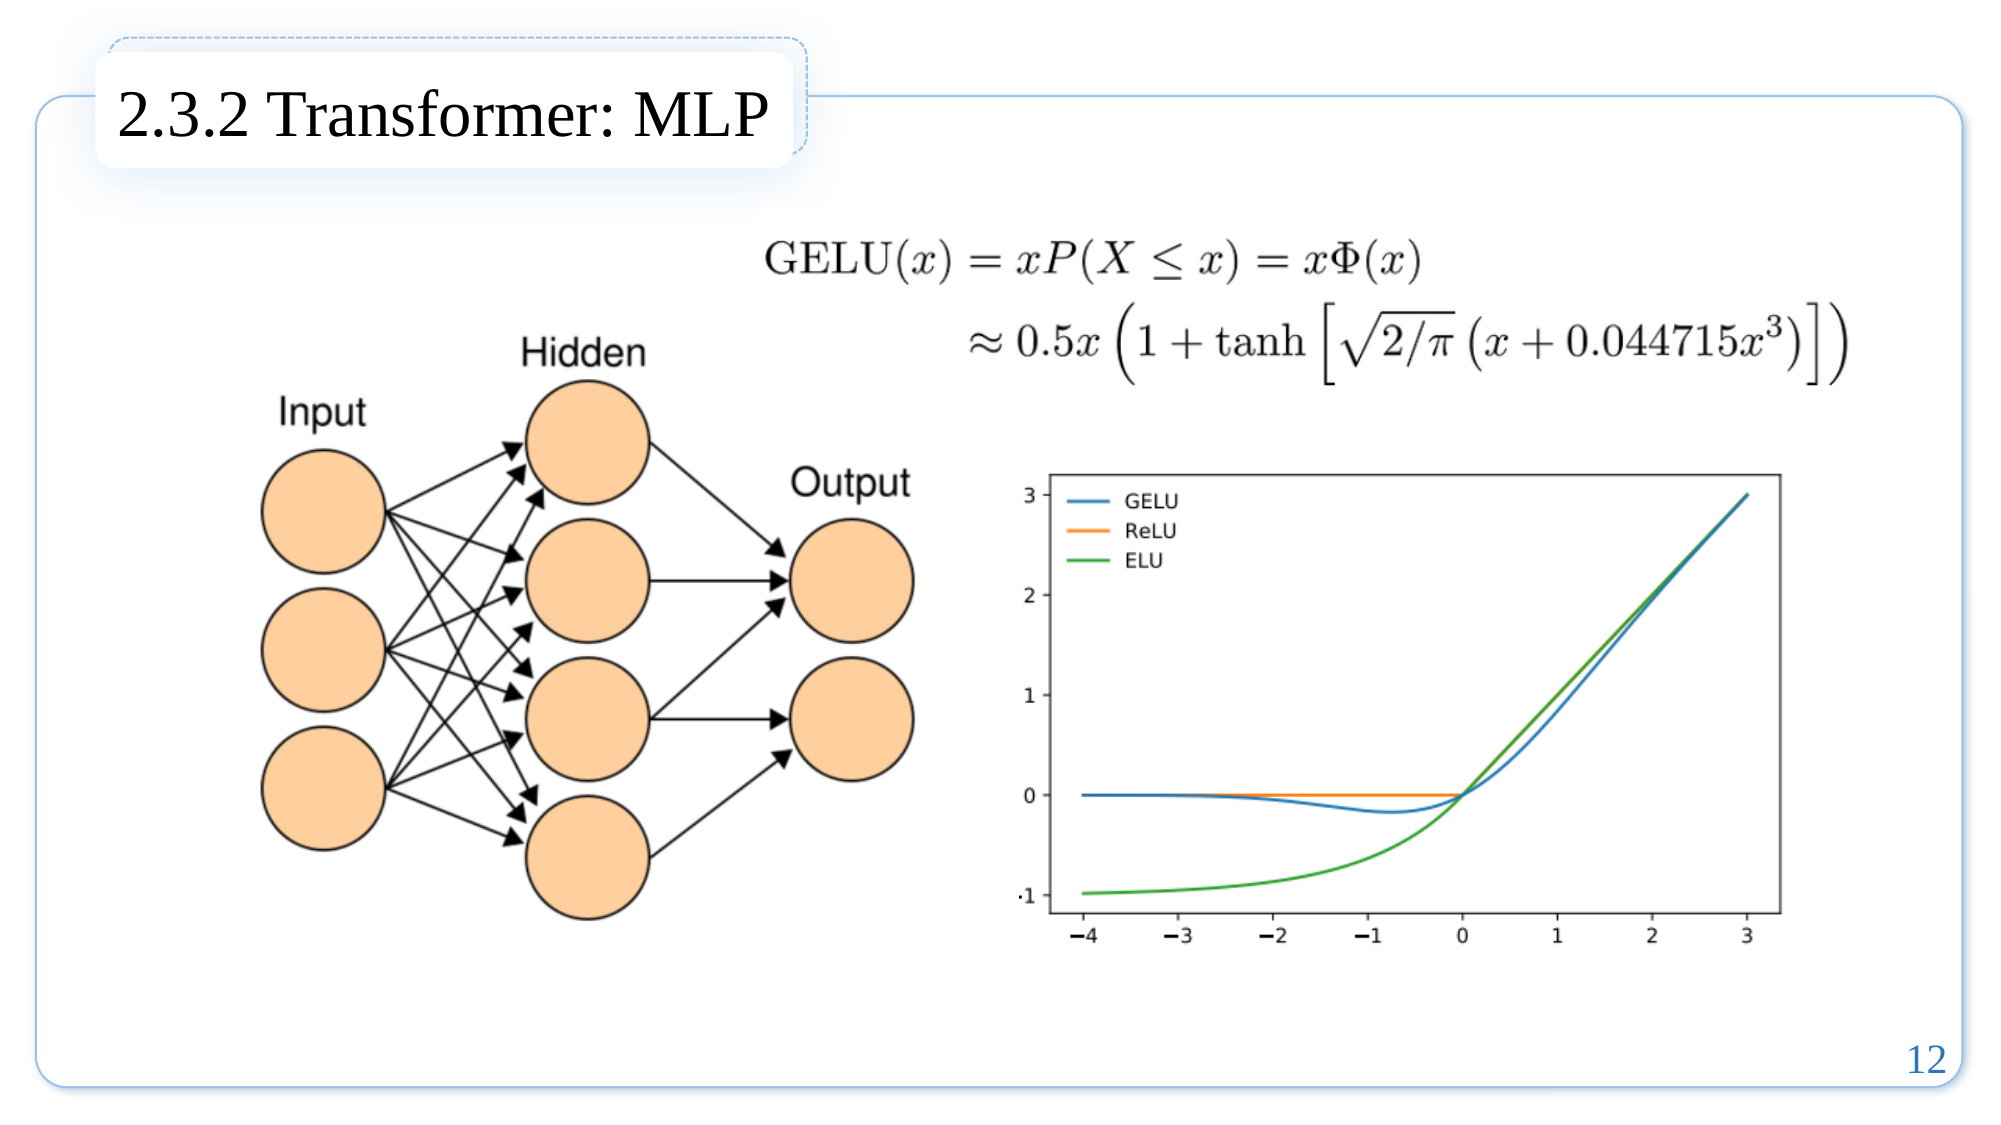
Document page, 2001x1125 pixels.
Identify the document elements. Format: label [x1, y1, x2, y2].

picture [236, 211, 1867, 946]
text_box [35, 37, 1963, 1088]
picture [1019, 471, 1787, 946]
